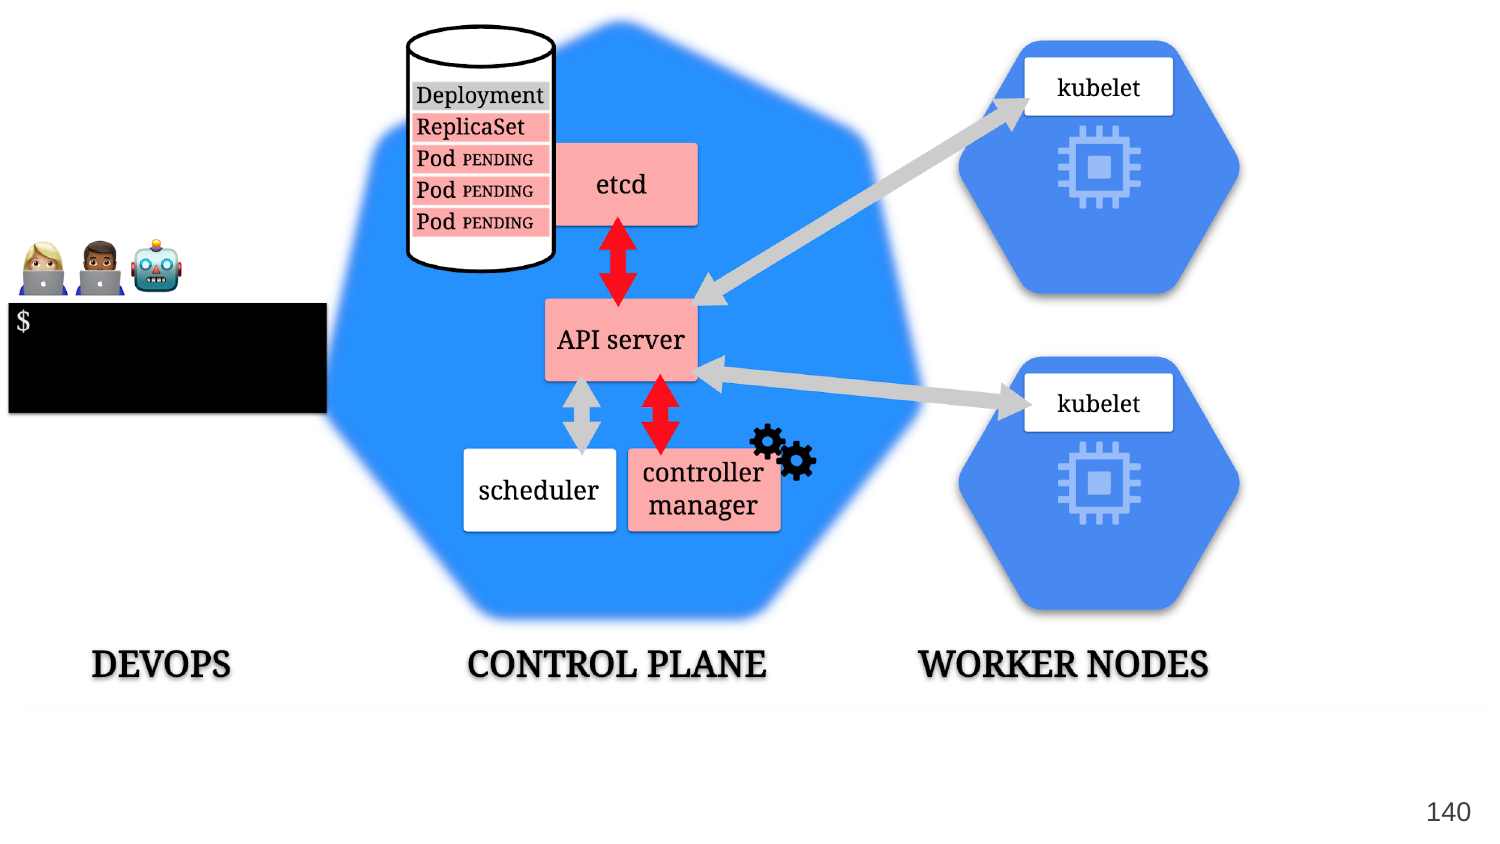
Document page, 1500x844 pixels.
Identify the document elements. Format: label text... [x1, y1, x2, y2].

picture [0, 0, 1500, 712]
slide_number 140 [1403, 779, 1494, 844]
